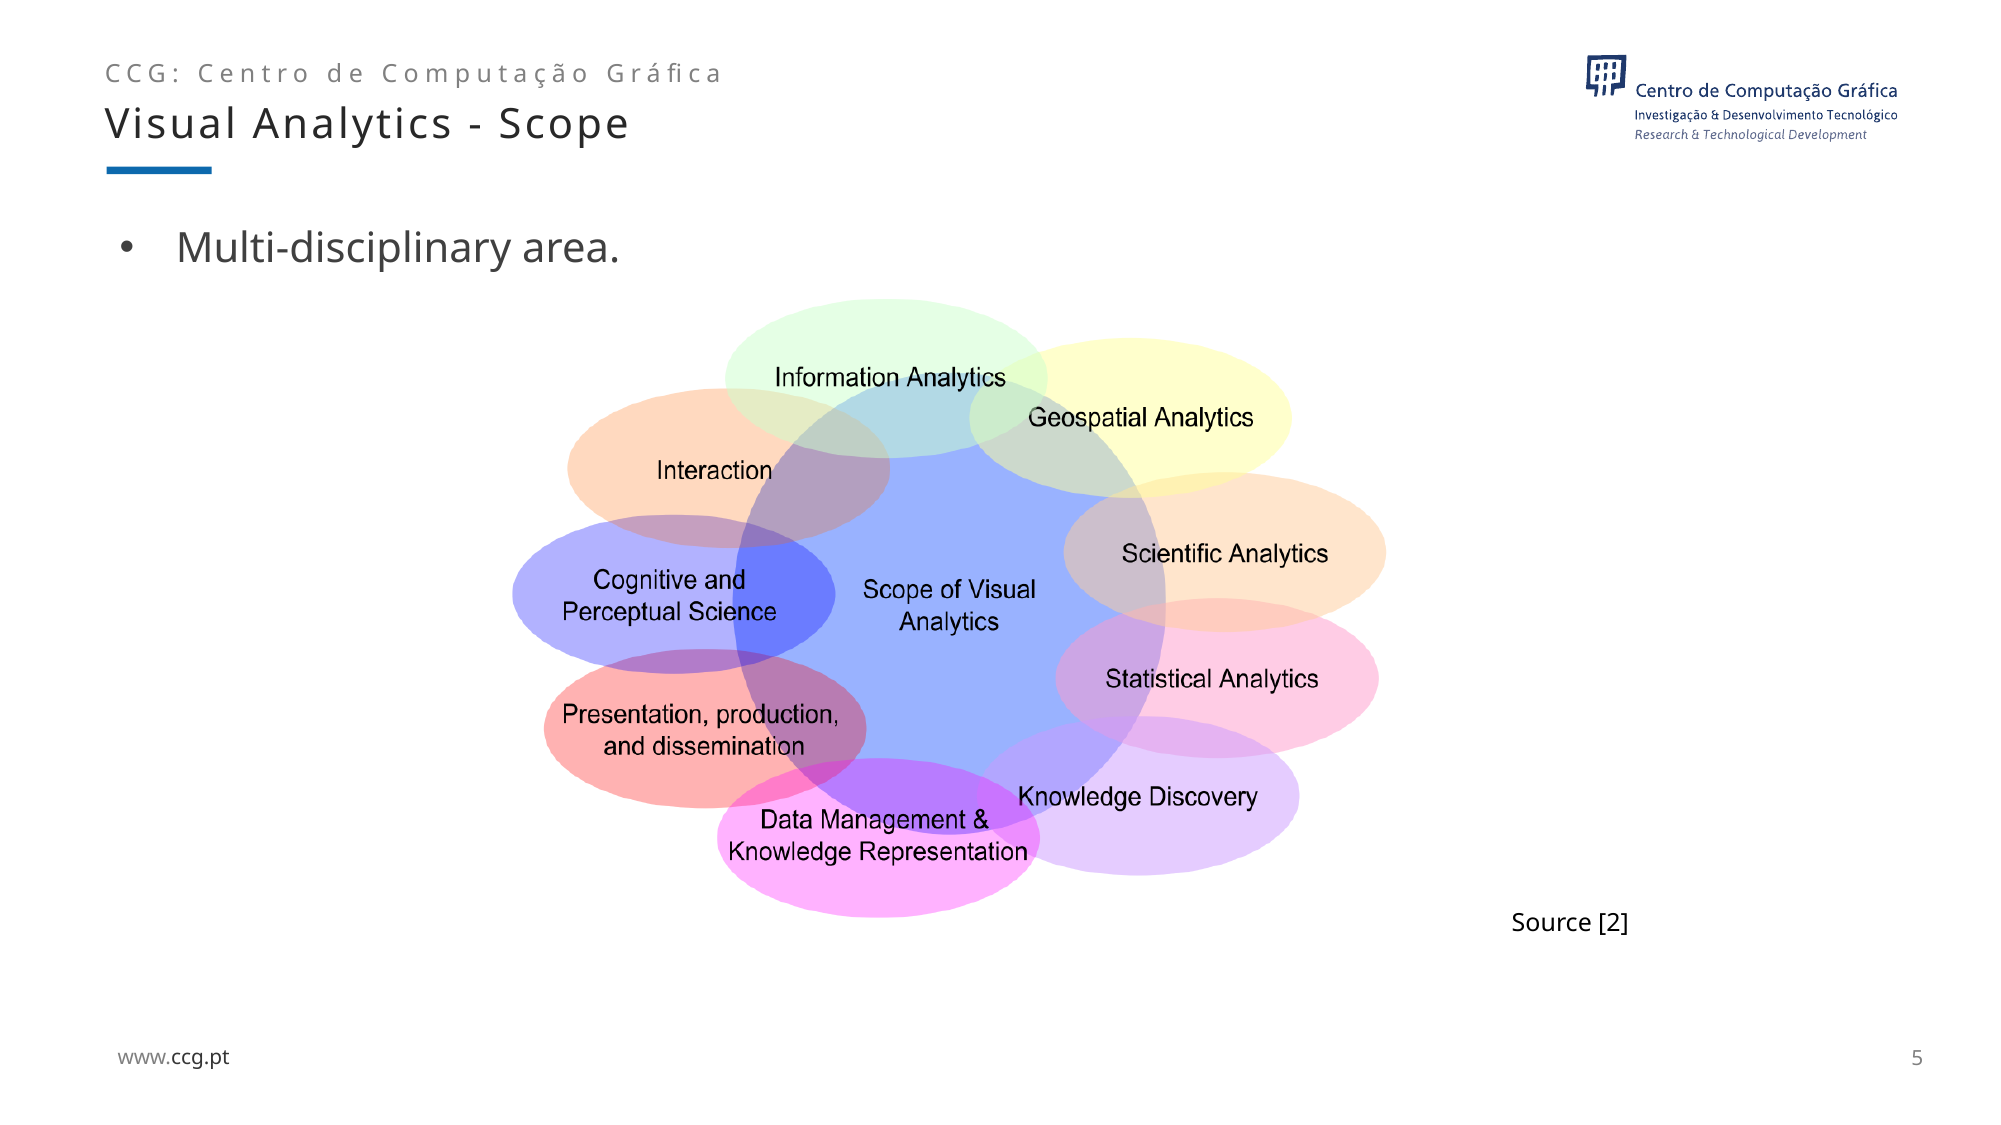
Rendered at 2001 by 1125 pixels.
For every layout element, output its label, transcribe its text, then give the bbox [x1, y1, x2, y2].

picture [508, 292, 1394, 925]
list Visual Analytics - Scope [104, 102, 1545, 153]
slide_number 5 [1881, 1026, 1953, 1091]
text_box Source [2] [1496, 898, 1680, 944]
title Multi-disciplinary area. [104, 218, 1887, 329]
